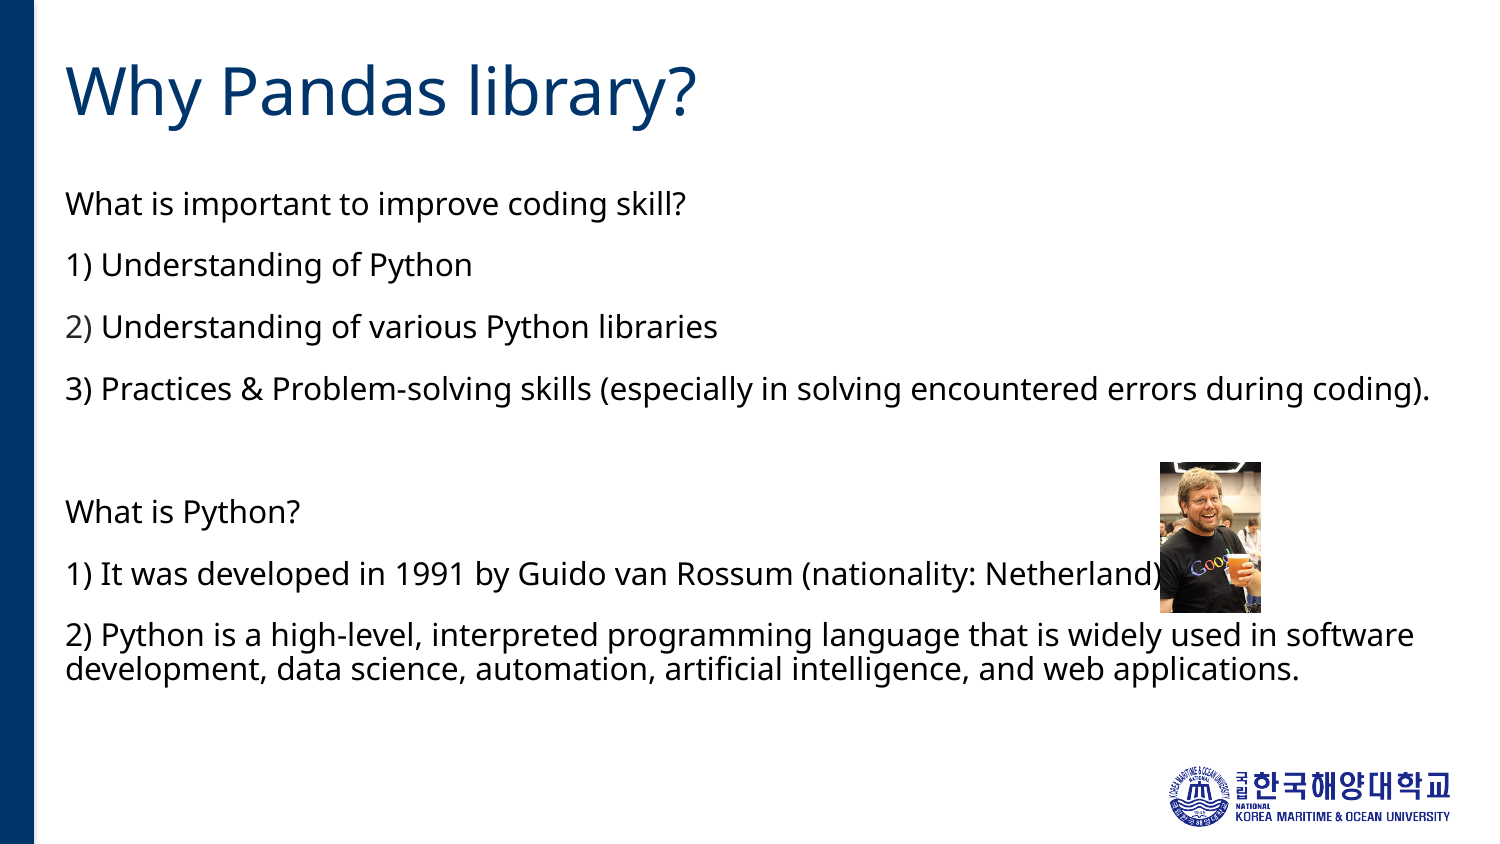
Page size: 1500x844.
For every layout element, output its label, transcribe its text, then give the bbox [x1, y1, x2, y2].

list What is important to improve coding skill? 1) Understanding of Python 2) Understanding of various Python libraries 3) Practices & Problem-solving skills (especially in solving encountered errors during coding). What is Python? 1) It was developed in 1991 by Guido van Rossum (nationality: Netherland). 2) Python is a high-level, interpreted programming language that is widely used in software development, data science, automation, artificial intelligence, and web applications. [50, 180, 1450, 760]
picture [1159, 462, 1261, 614]
picture [1169, 766, 1450, 827]
title Why Pandas library? [50, 48, 1100, 138]
